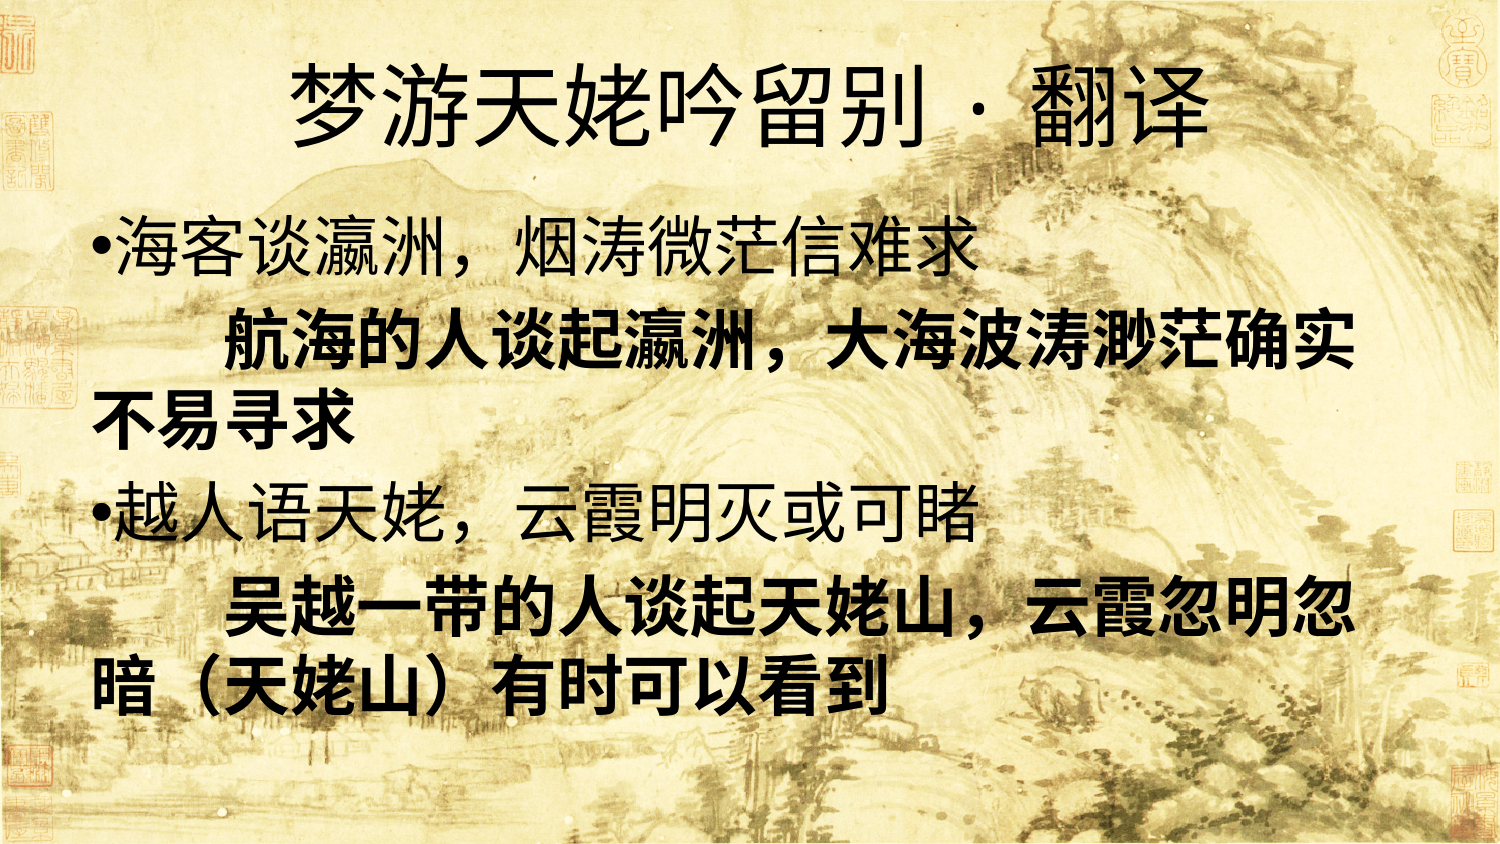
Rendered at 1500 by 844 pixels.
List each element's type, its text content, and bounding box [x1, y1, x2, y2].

title 梦游天姥吟留别·翻译 [74, 33, 1426, 175]
list 海客谈瀛洲，烟涛微茫信难求 航海的人谈起瀛洲，大海波涛渺茫确实不易寻求 越人语天姥，云霞明灭或可睹 吴越一带的人谈起天姥山，云霞忽明忽暗（天姥山）有时可以看到 [74, 196, 1426, 754]
picture [0, 0, 1500, 844]
